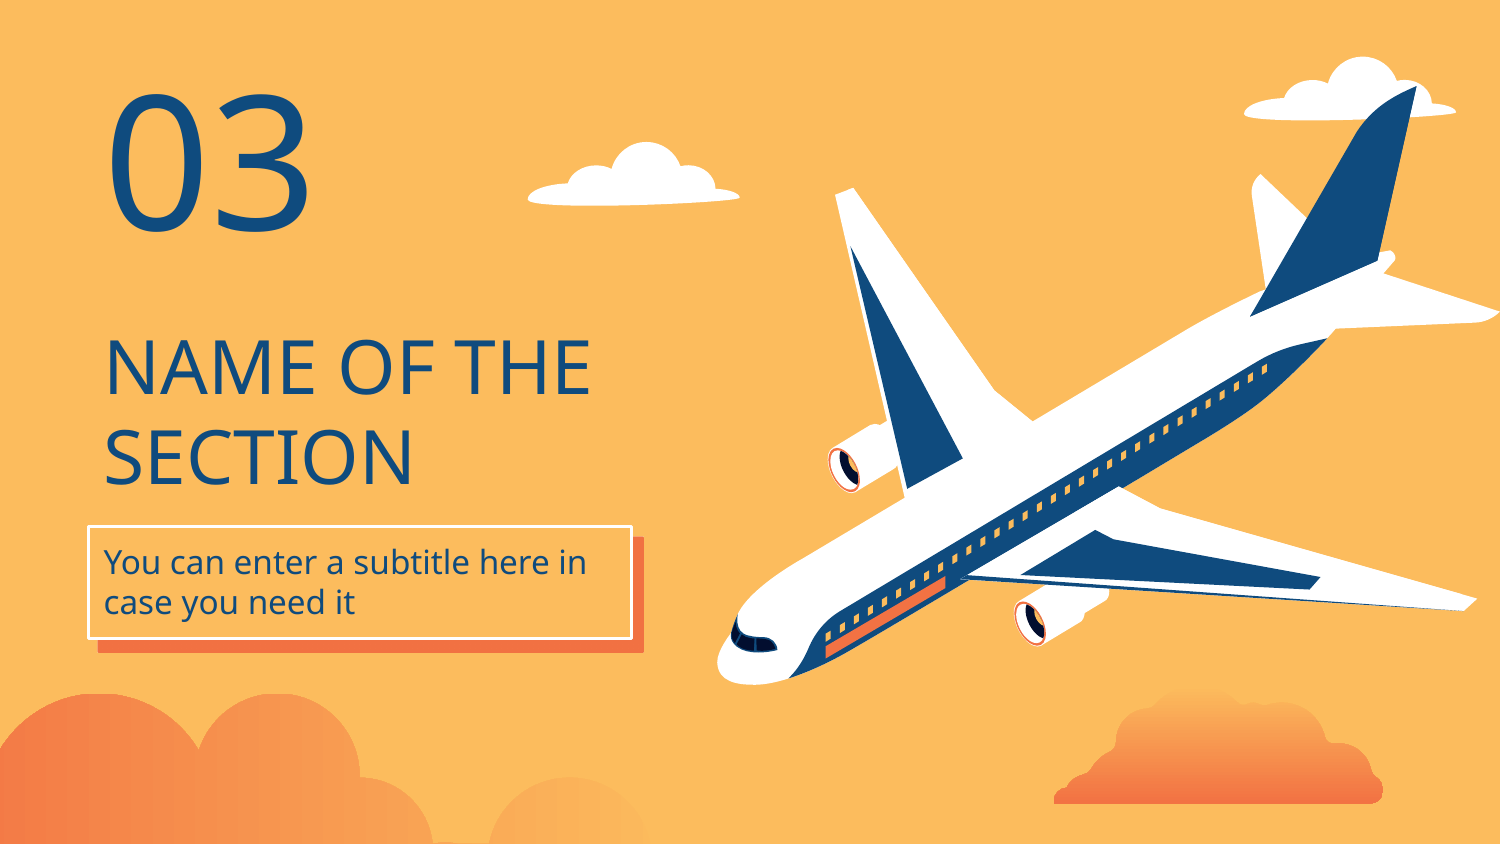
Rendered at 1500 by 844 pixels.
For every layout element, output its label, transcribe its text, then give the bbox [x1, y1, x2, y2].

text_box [716, 85, 1500, 685]
title NAME OF THE SECTION [88, 304, 711, 515]
text_box [222, 225, 285, 231]
text_box [135, 225, 178, 231]
title 03 [88, 86, 606, 225]
subtitle You can enter a subtitle here in case you need it [87, 525, 633, 640]
